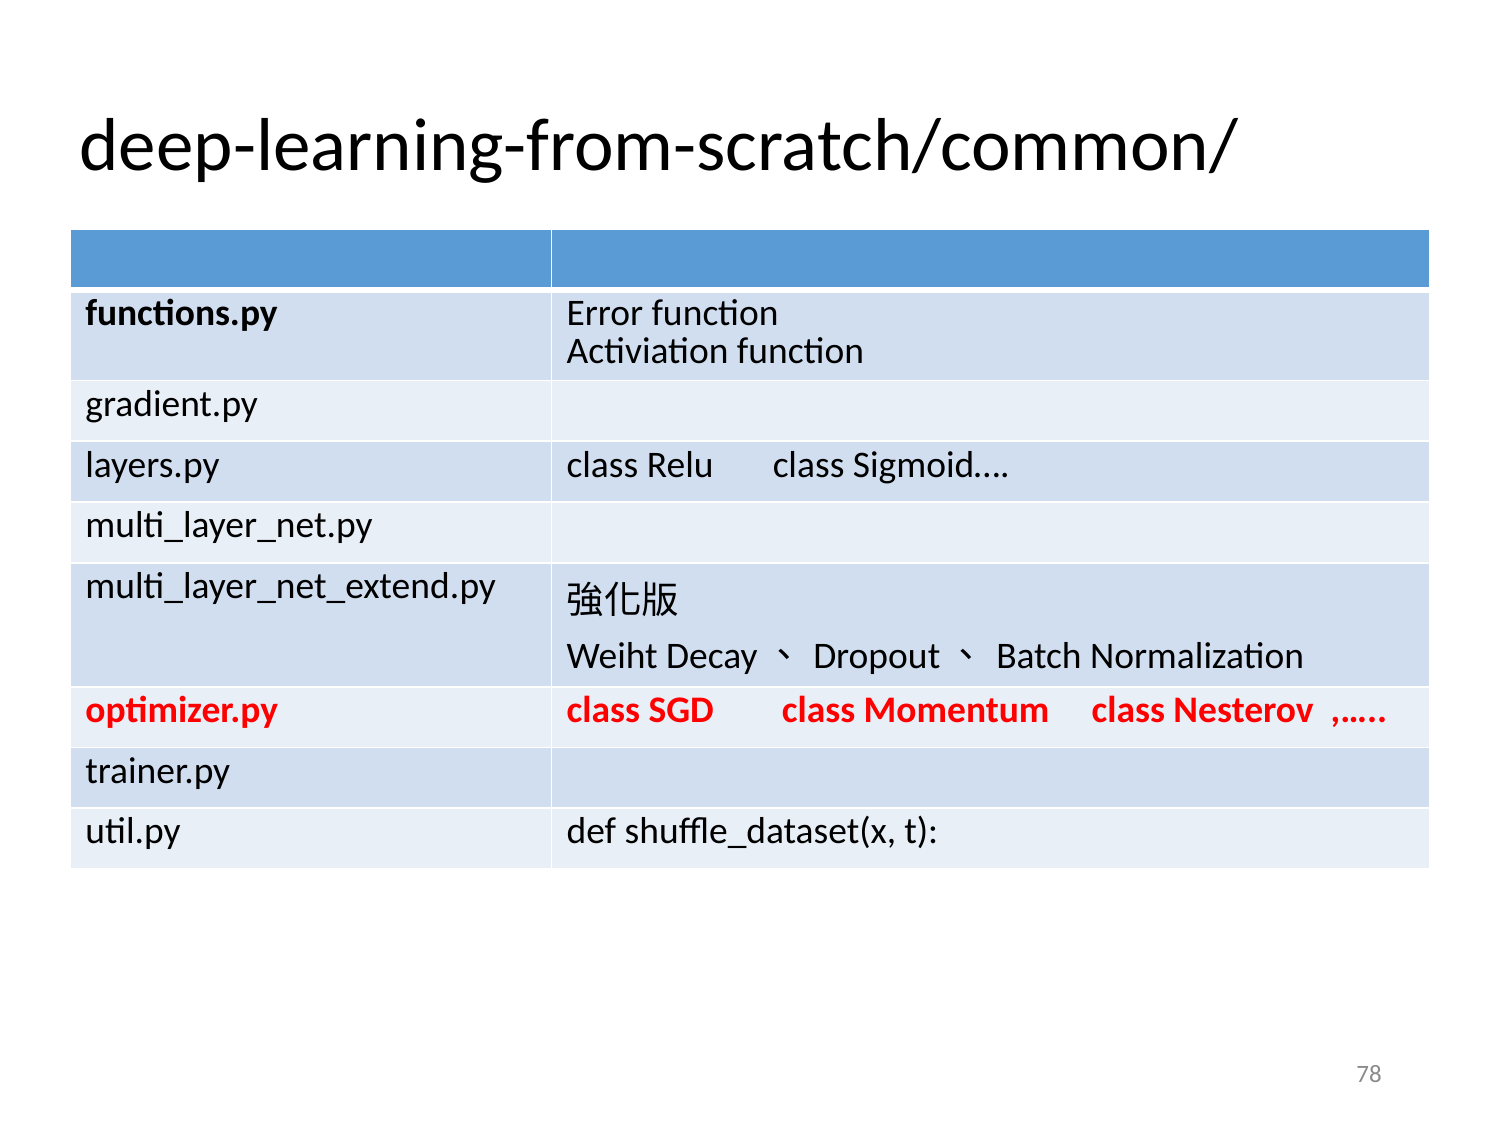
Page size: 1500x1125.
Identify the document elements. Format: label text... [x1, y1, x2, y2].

table_header [552, 230, 1429, 287]
table_cell multi_layer_net_extend.py [71, 564, 551, 686]
table_cell util.py [71, 809, 551, 868]
table_cell [552, 381, 1429, 440]
table_cell Error function Activiation function [552, 293, 1429, 380]
table_cell class SGD class Momentum class Nesterov ,….. [552, 688, 1429, 747]
table_cell class Relu class Sigmoid…. [552, 442, 1429, 501]
table_header [71, 230, 551, 287]
text_box deep-learning-from-scratch/common/ [64, 88, 1255, 194]
table_cell trainer.py [71, 748, 551, 807]
table_cell [552, 748, 1429, 807]
table_cell multi_layer_net.py [71, 503, 551, 562]
table_cell gradient.py [71, 381, 551, 440]
table_cell layers.py [71, 442, 551, 501]
table_cell [552, 503, 1429, 562]
table_cell functions.py [71, 293, 551, 380]
table_cell optimizer.py [71, 688, 551, 747]
table_cell def shuffle_dataset(x, t): [552, 809, 1429, 868]
table_cell 強化版 Weiht Decay、Dropout、Batch Normalization [552, 564, 1429, 686]
slide_number 78 [1059, 1042, 1397, 1103]
